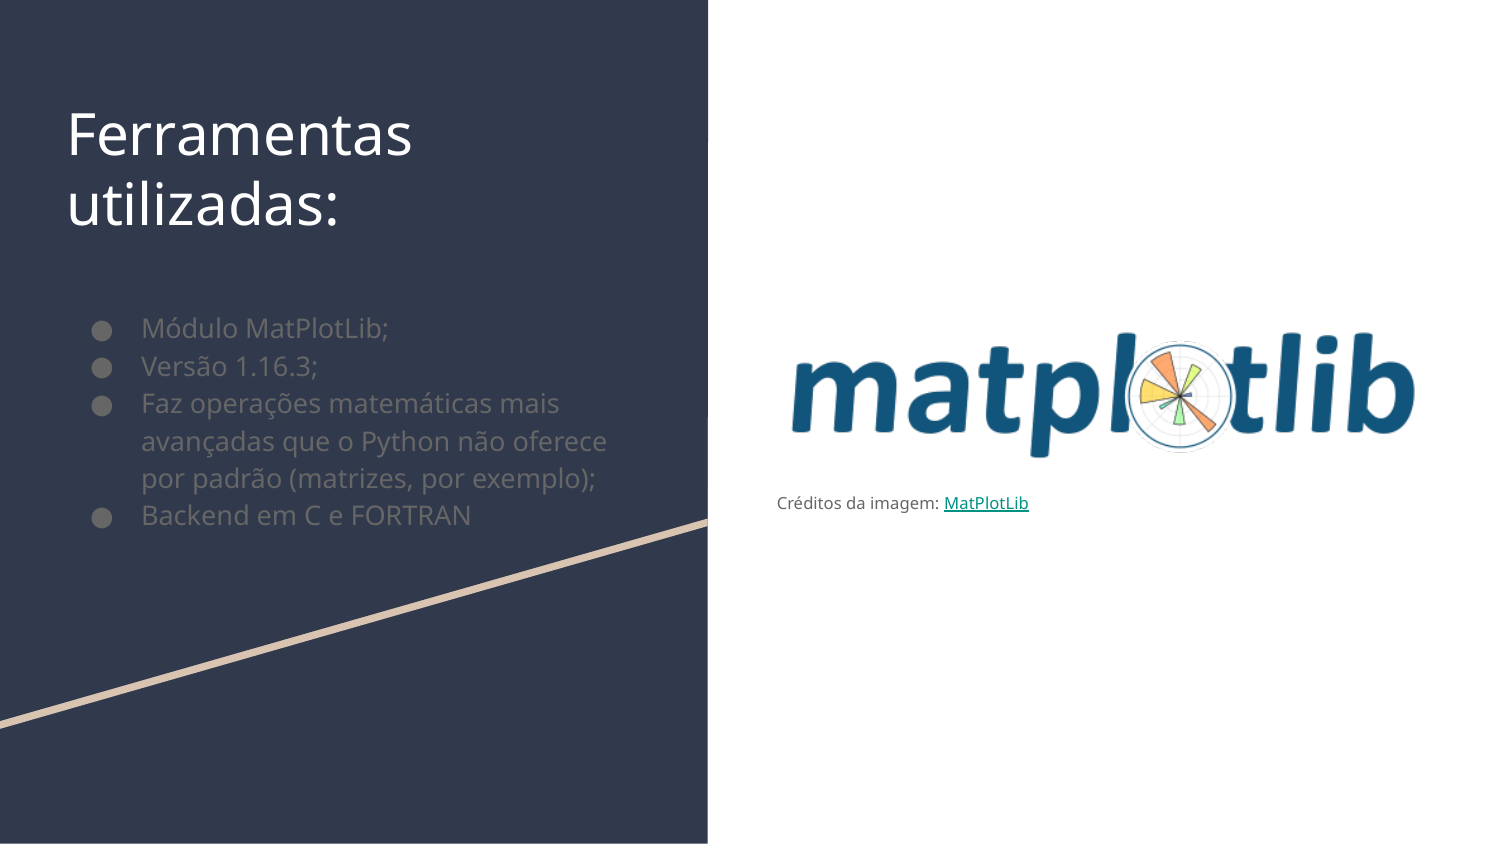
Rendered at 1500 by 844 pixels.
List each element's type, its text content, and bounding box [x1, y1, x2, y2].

picture [765, 309, 1450, 475]
title Ferramentas utilizadas: Módulo MatPlotLib; Versão 1.16.3; Faz operações matemáticas mais avançadas que o Python não oferece por padrão (matrizes, por exemplo); Backend em C e FORTRAN [51, 82, 660, 494]
list Créditos da imagem: MatPlotLib [761, 479, 1446, 517]
